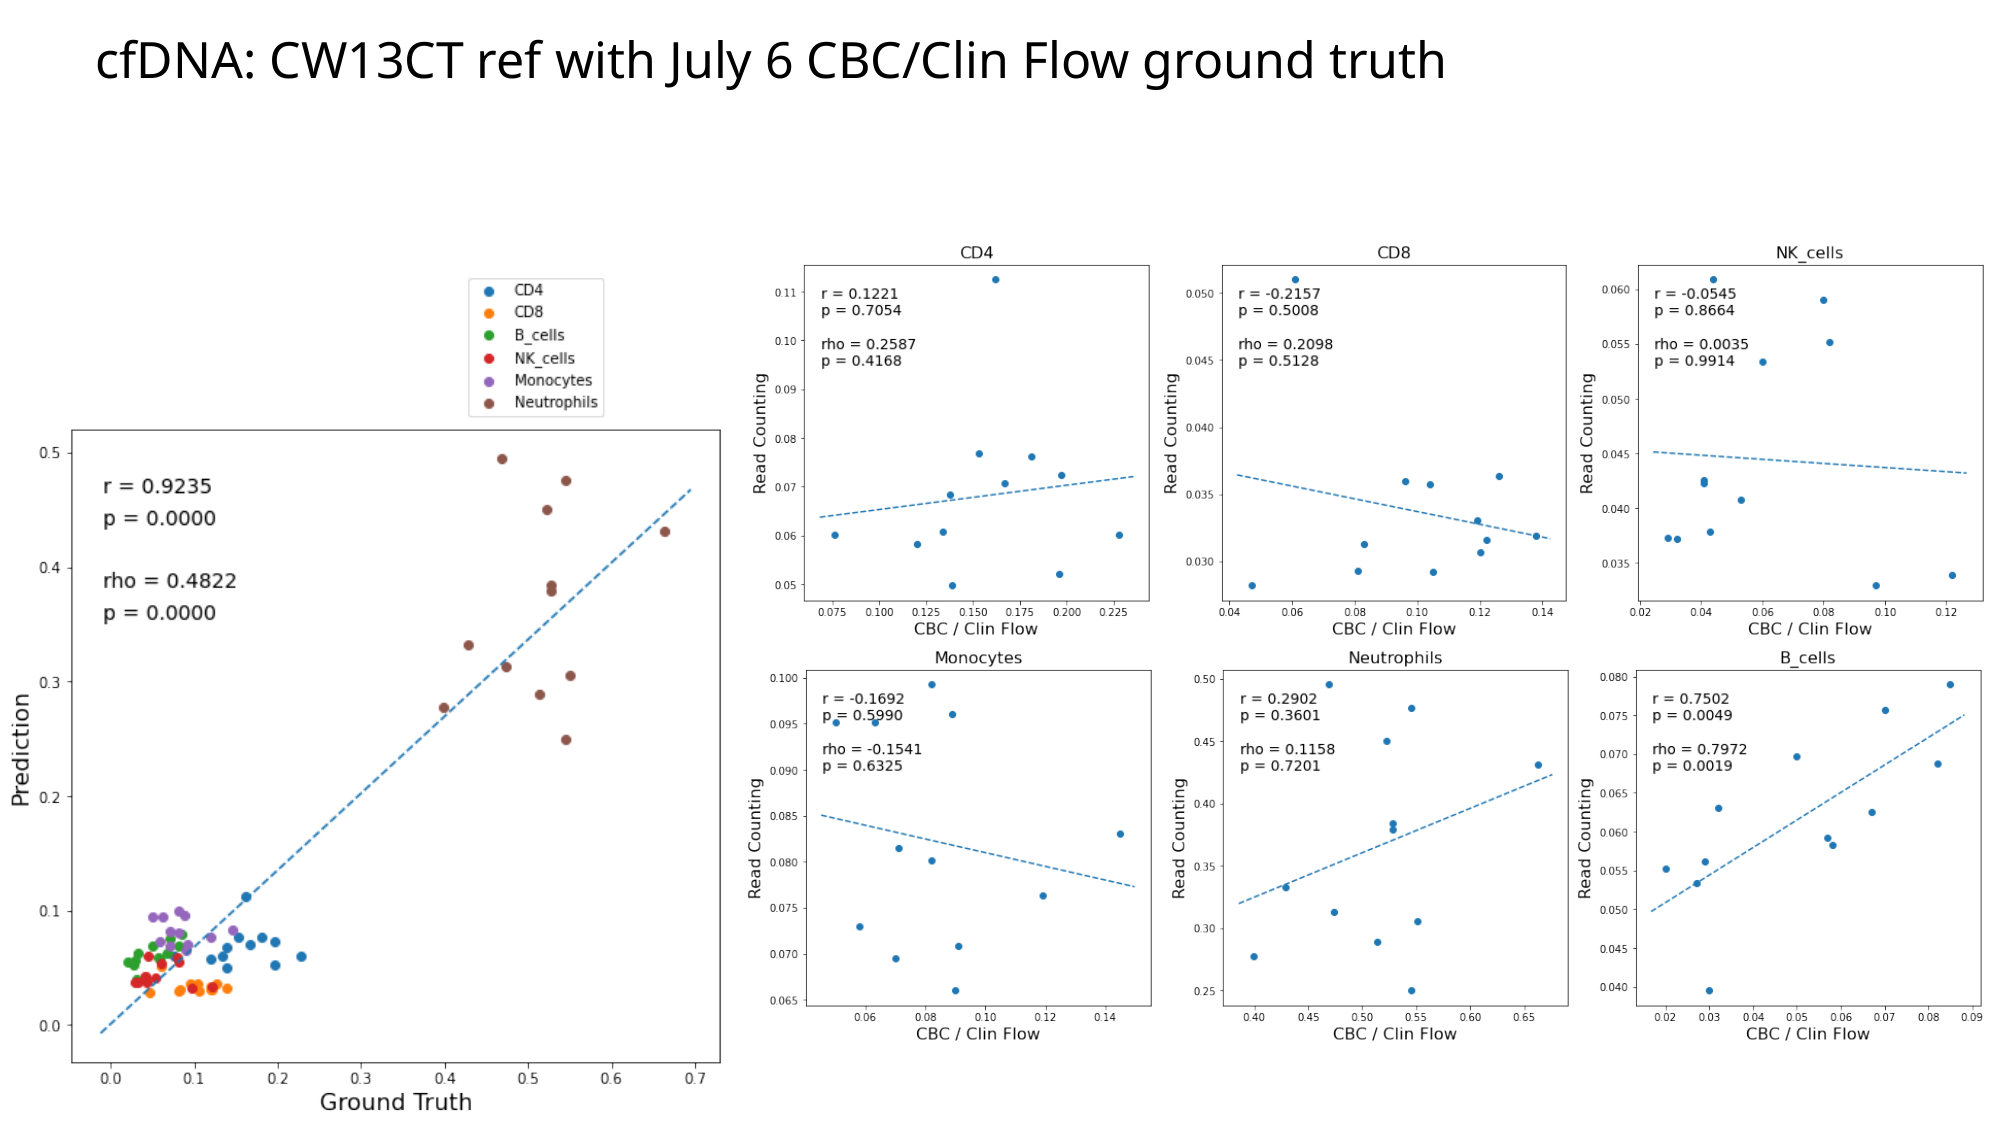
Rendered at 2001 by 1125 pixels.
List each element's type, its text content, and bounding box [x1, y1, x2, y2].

title cfDNA: CW13CT ref with July 6 CBC/Clin Flow ground truth [80, 26, 1806, 99]
picture [0, 268, 730, 1125]
picture [1158, 239, 1990, 1050]
picture [742, 239, 1157, 1050]
